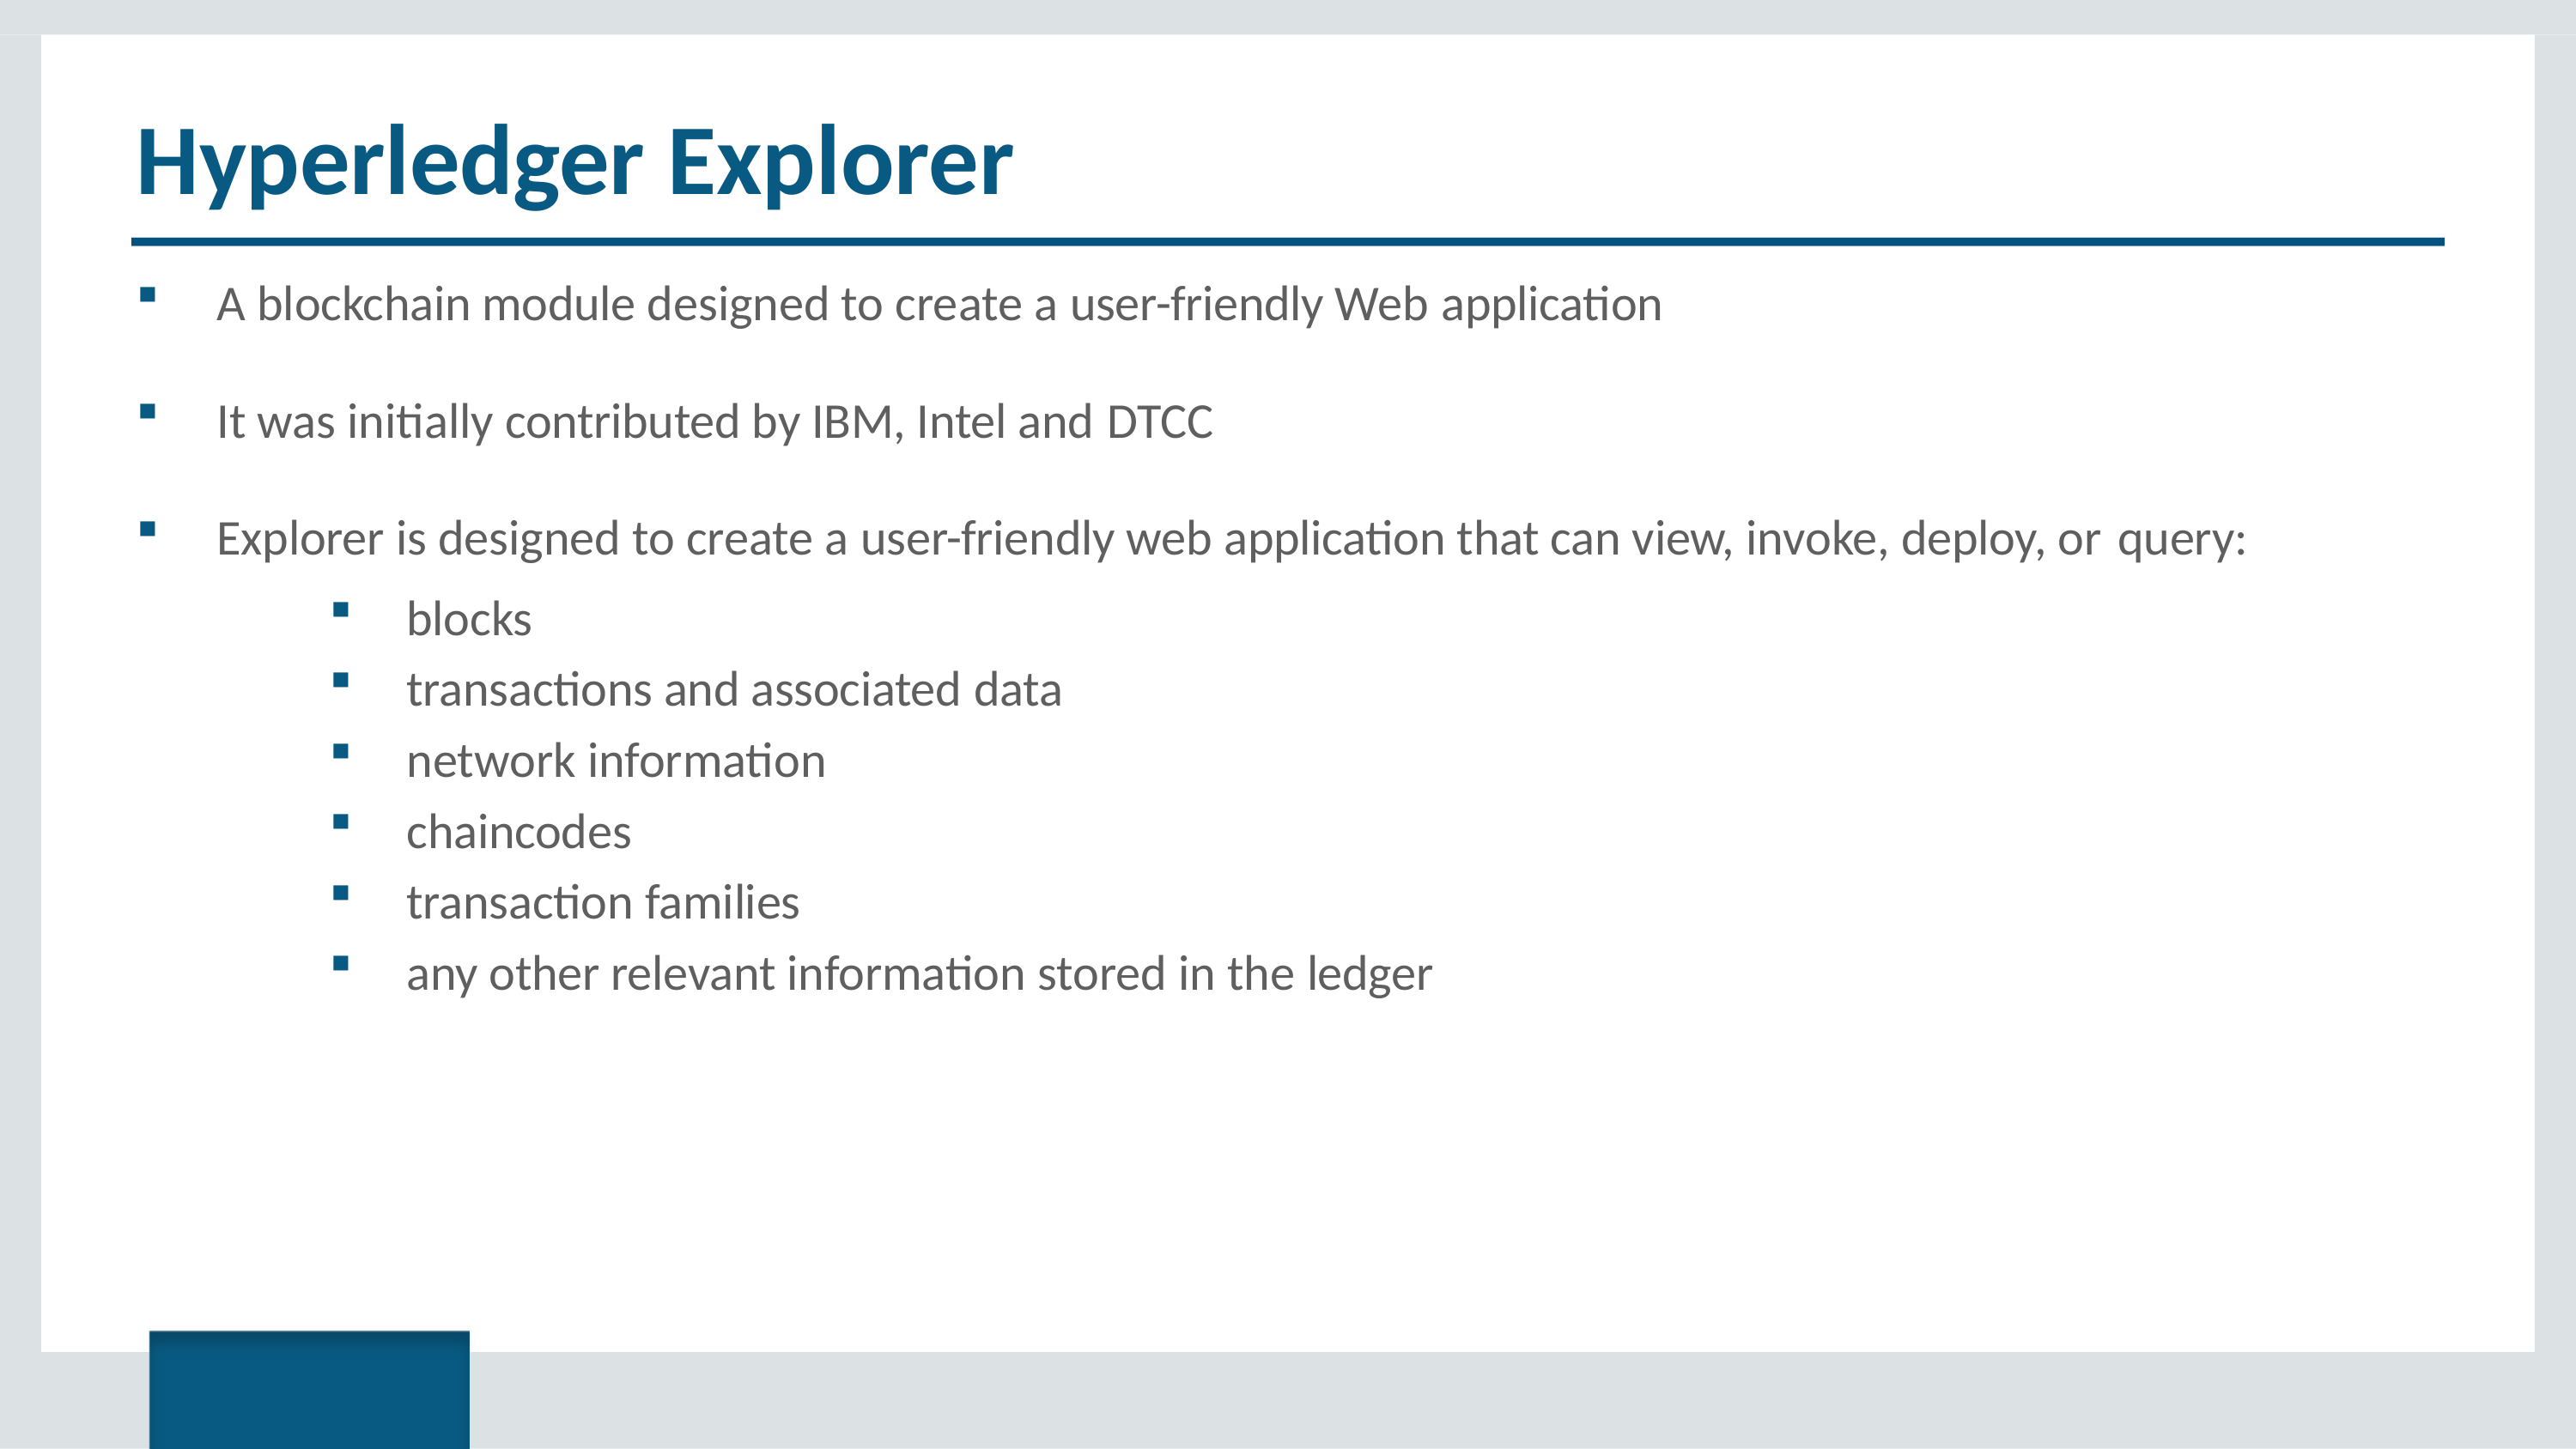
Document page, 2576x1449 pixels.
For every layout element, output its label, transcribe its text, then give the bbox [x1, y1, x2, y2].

text_box A blockchain module designed to create a user-friendly Web application It was initially contributed by IBM, Intel and DTCC Explorer is designed to create a user-friendly web application that can view, invoke, deploy, or query: blocks transactions and associated data network information chaincodes transaction families any other relevant information stored in the ledger [132, 267, 2285, 1000]
text_box [1024, 237, 2445, 246]
title Hyperledger Explorer [132, 91, 1024, 267]
picture [149, 1331, 470, 1449]
